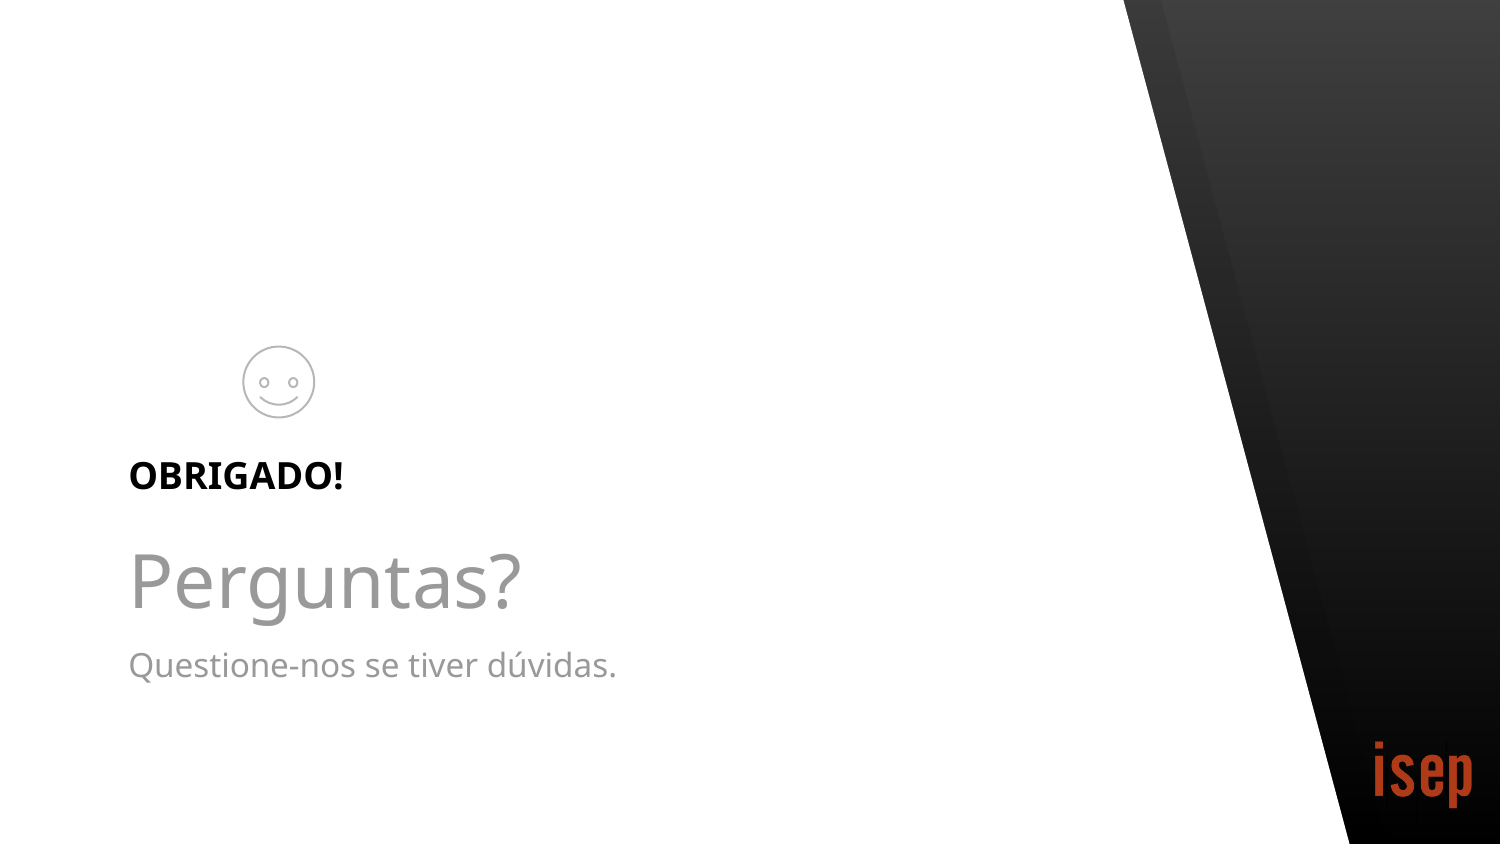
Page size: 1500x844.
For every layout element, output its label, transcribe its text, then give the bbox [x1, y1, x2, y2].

title OBRIGADO! [113, 322, 857, 513]
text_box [243, 346, 315, 418]
subtitle Perguntas? [113, 519, 857, 629]
picture [1371, 732, 1475, 832]
list Questione-nos se tiver dúvidas. [113, 629, 857, 795]
